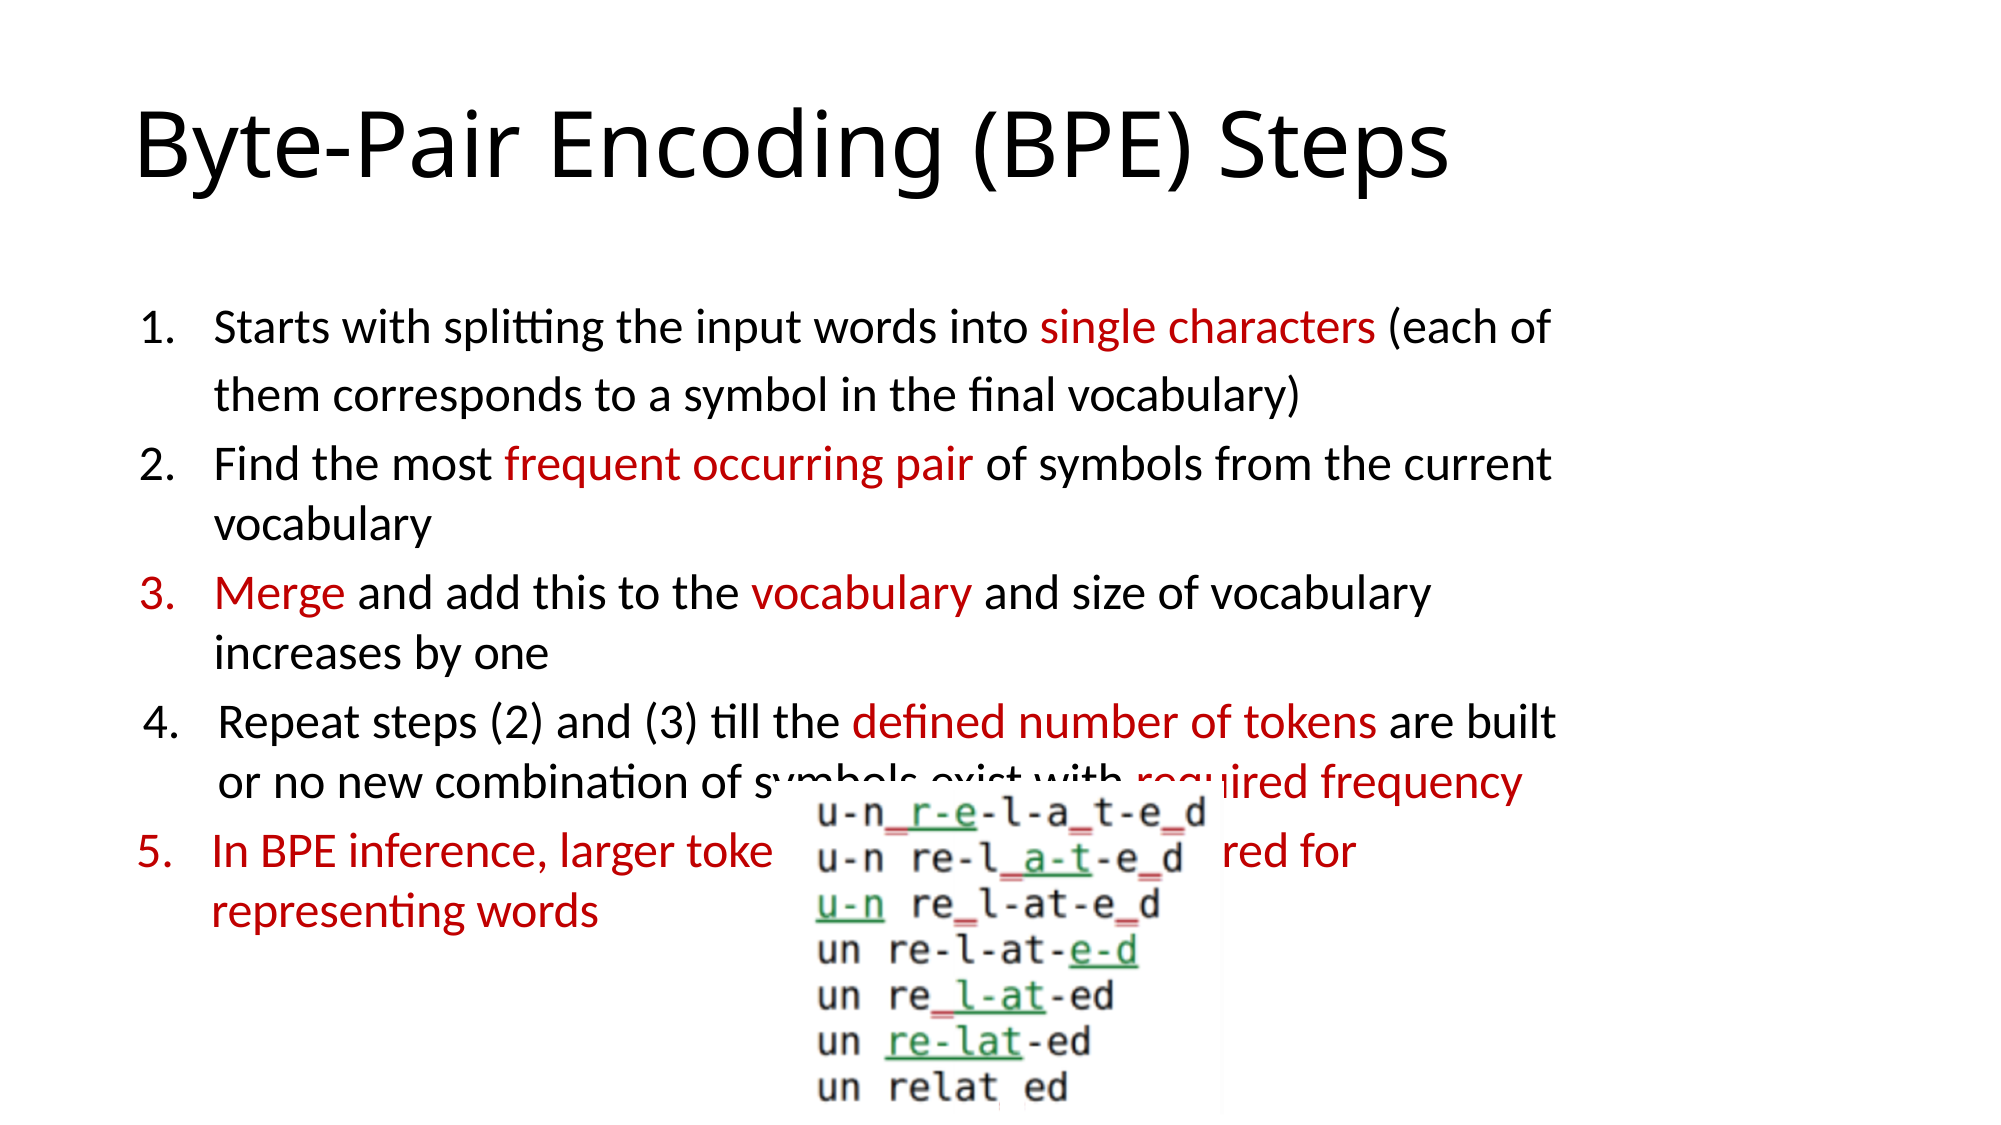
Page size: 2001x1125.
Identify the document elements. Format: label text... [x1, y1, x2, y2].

text_box Starts with splitting the input words into single characters (each of them corresponds to a symbol in the final vocabulary) Find the most frequent occurring pair of symbols from the current vocabulary Merge and add this to the vocabulary and size of vocabulary increases by one Repeat steps (2) and (3) till the defined number of tokens are built or no new combination of symbols exist with required frequency In BPE inference, larger tokens are generally preferred for representing words [127, 281, 1936, 1007]
title Byte-Pair Encoding (BPE) Steps [0, 43, 2000, 235]
picture [776, 780, 1224, 1125]
